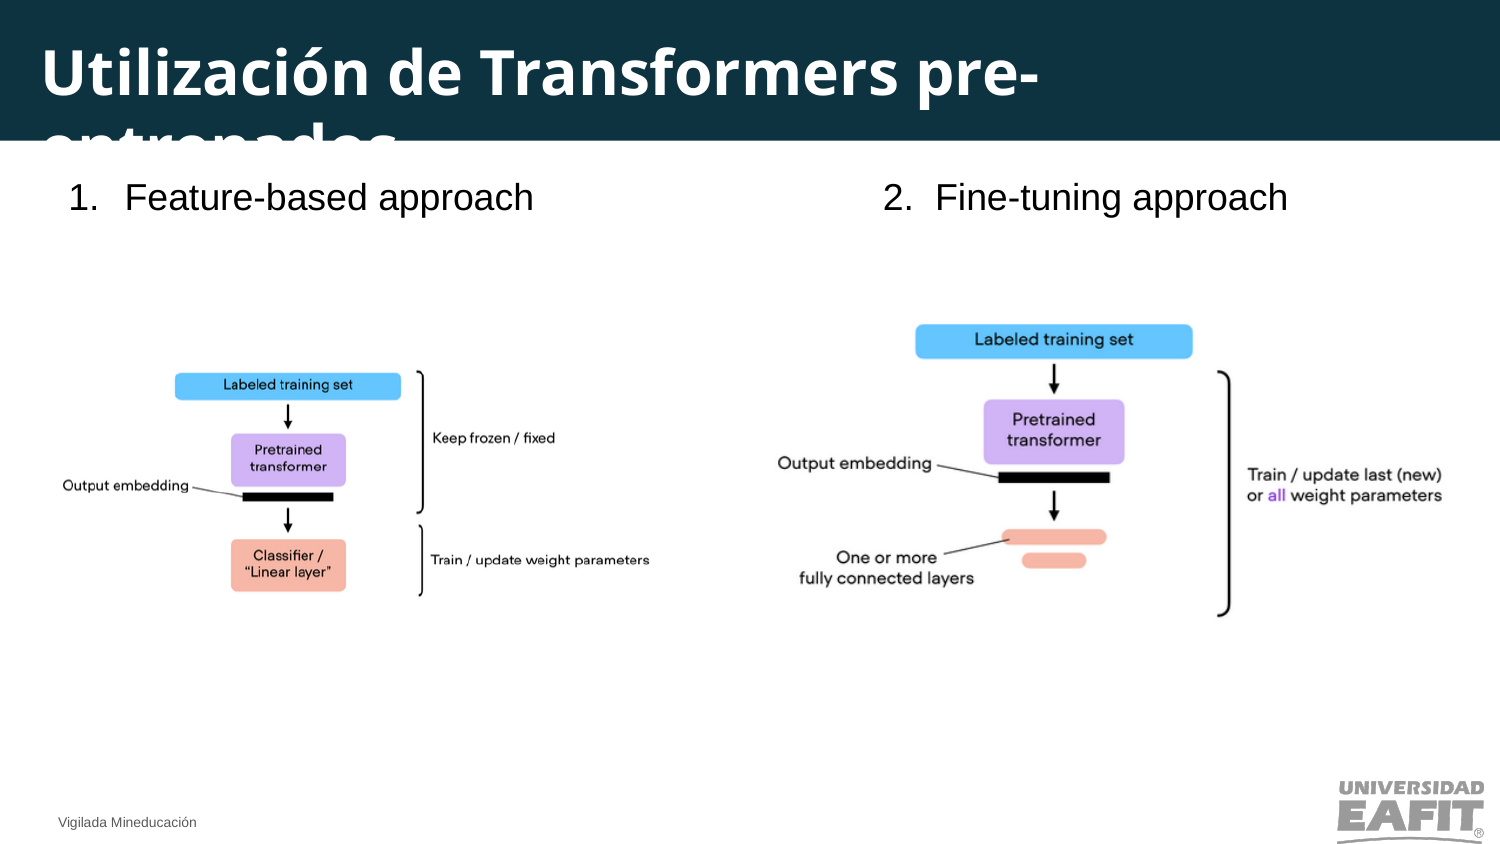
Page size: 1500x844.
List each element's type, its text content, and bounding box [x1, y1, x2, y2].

text_box Utilización de Transformers pre-entrenados [25, 17, 1359, 166]
text_box Feature-based approach [53, 165, 568, 278]
picture [1337, 781, 1484, 844]
picture [749, 296, 1470, 622]
text_box 2. Fine-tuning approach [749, 165, 1386, 226]
picture [25, 327, 655, 611]
